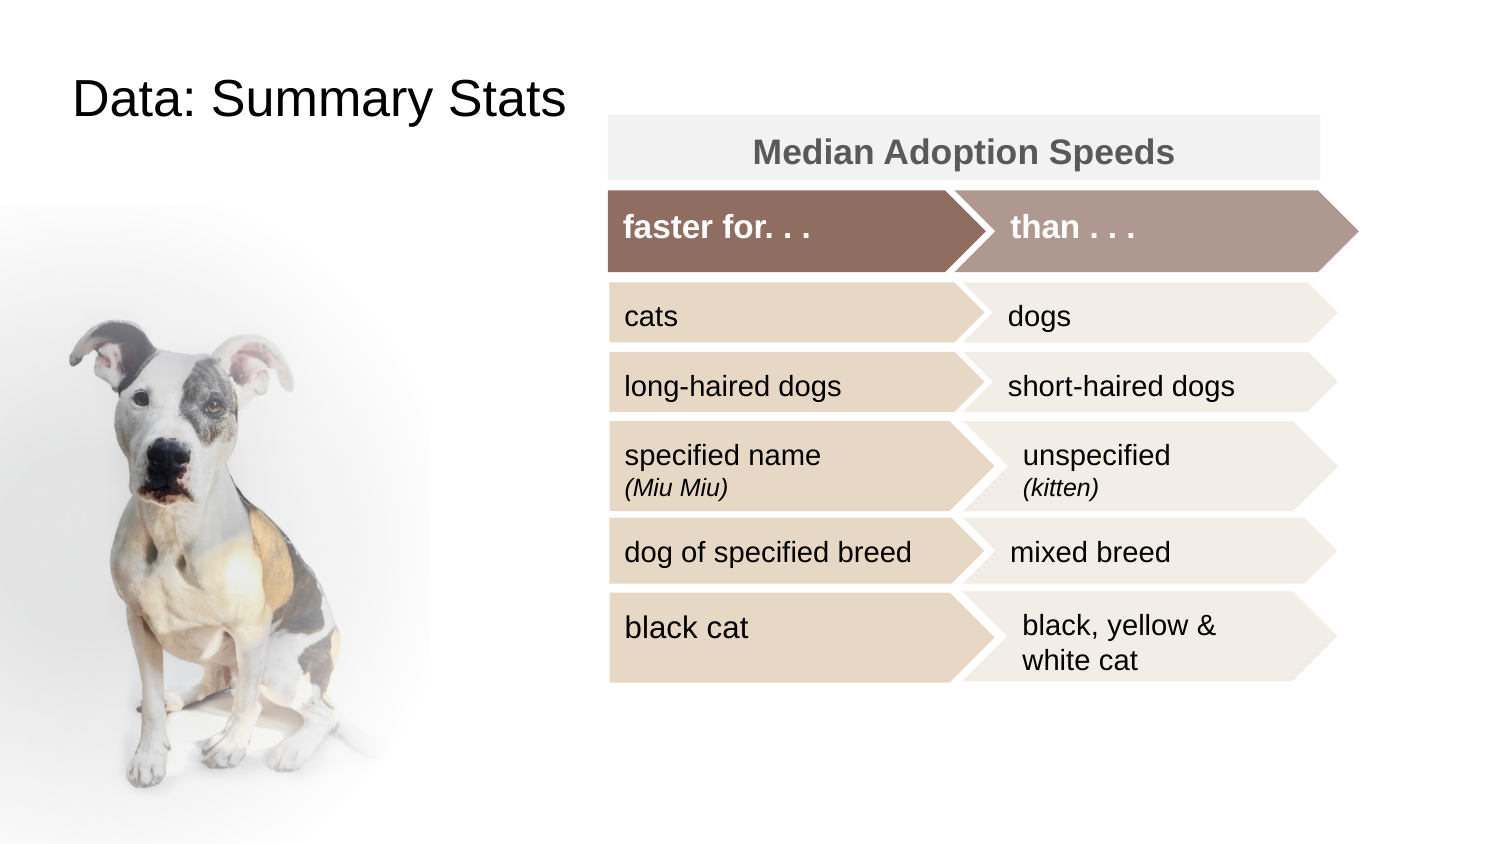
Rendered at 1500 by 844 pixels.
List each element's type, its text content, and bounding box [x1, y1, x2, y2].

text_box short-haired dogs [962, 351, 1338, 412]
text_box than . . . [954, 190, 1359, 273]
text_box Median Adoption Speeds [607, 114, 1321, 181]
text_box black, yellow & white cat [962, 591, 1338, 682]
title Data: Summary Stats [56, 56, 686, 274]
text_box black cat [609, 592, 995, 683]
text_box dogs [962, 282, 1338, 343]
picture [0, 204, 431, 844]
text_box cats [609, 282, 985, 343]
text_box long-haired dogs [609, 351, 985, 412]
text_box faster for. . . [607, 190, 986, 273]
text_box specified name (Miu Miu) [609, 421, 995, 512]
text_box unspecified (kitten) [962, 421, 1338, 512]
text_box dog of specified breed [609, 517, 985, 584]
text_box mixed breed [962, 517, 1338, 584]
